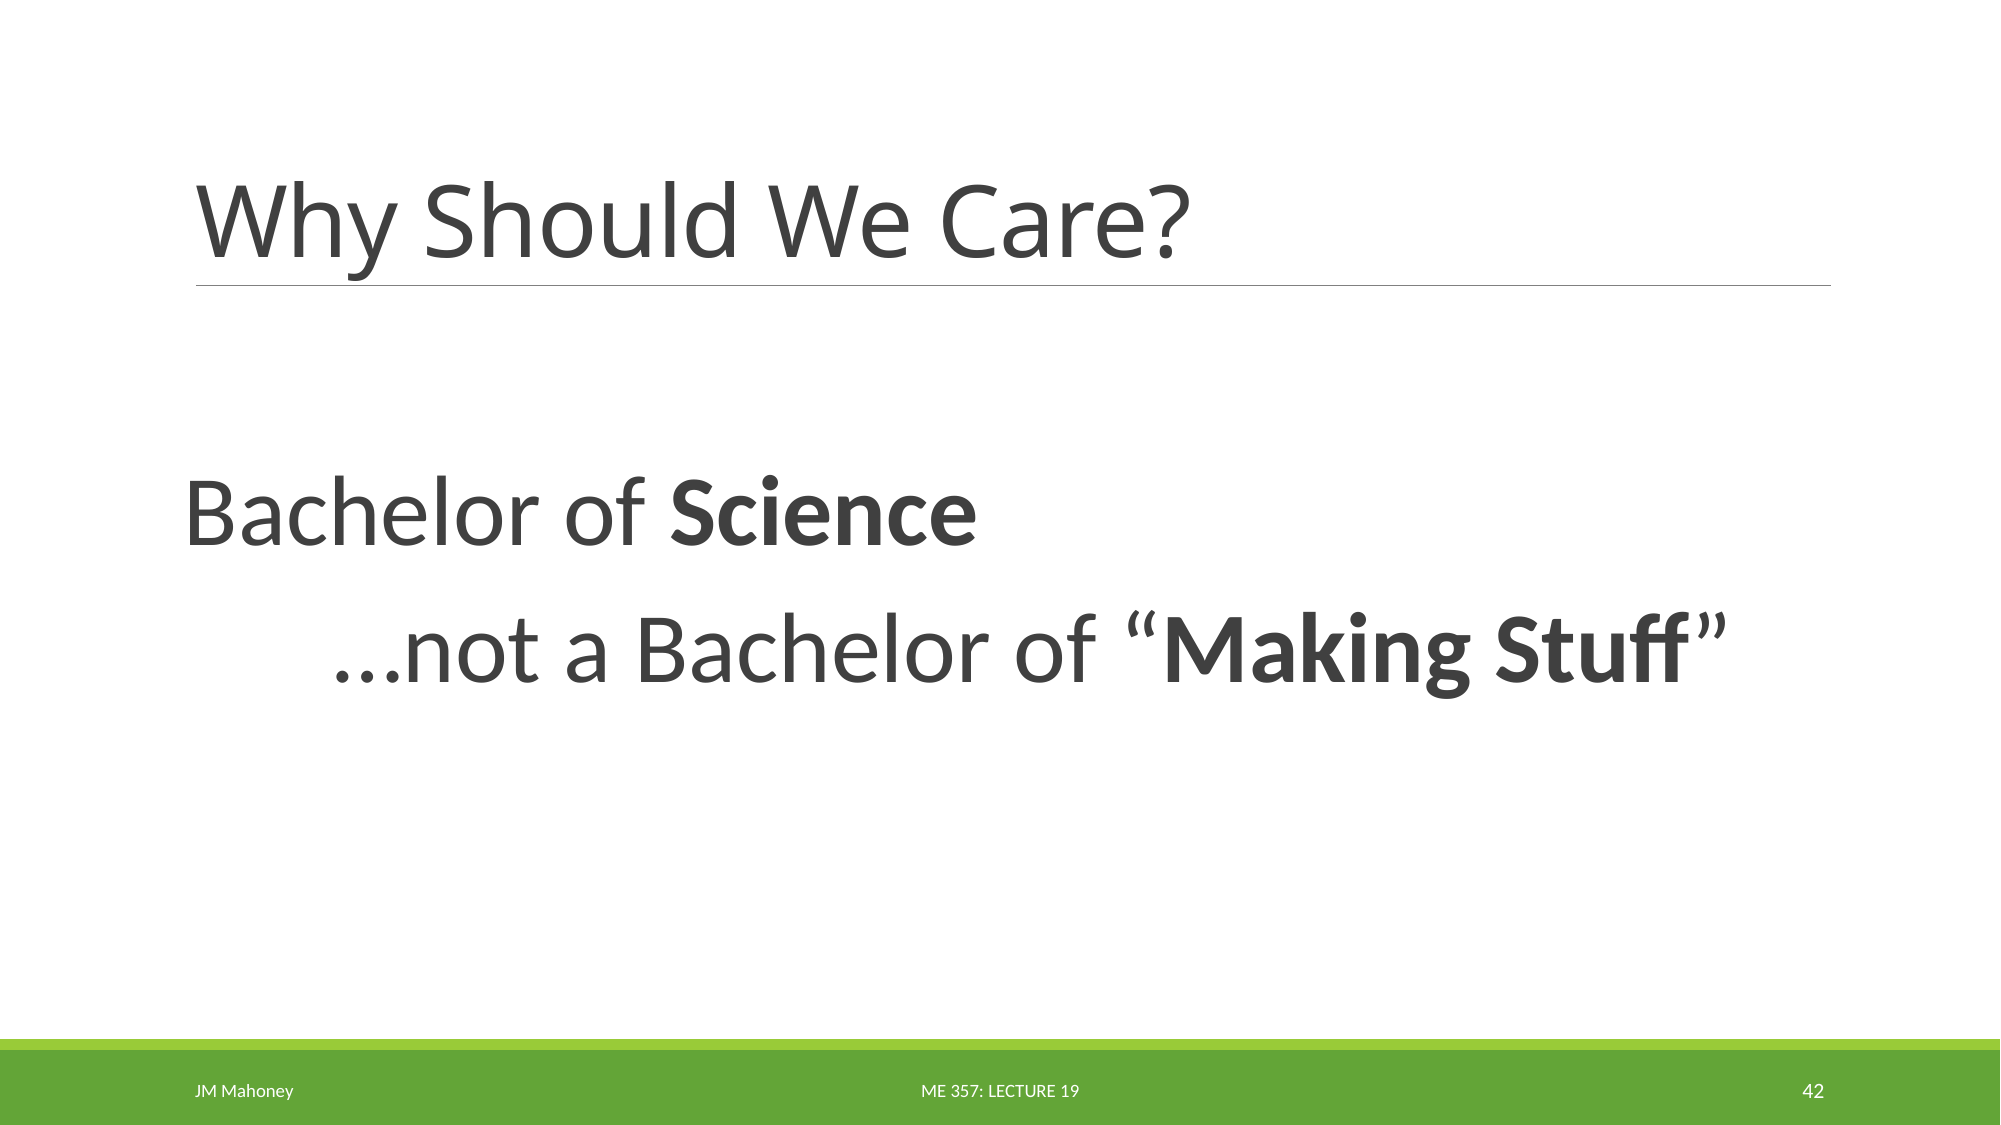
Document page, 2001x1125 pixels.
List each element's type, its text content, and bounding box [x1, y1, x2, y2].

slide_number JM Mahoney [180, 1059, 586, 1120]
footer ME 357: Lecture 19 [604, 1059, 1396, 1120]
list Bachelor of Science …not a Bachelor of “Making Stuff” [180, 302, 1830, 963]
title Why Should We Care? [180, 47, 1830, 285]
slide_number 42 [1624, 1059, 1840, 1120]
